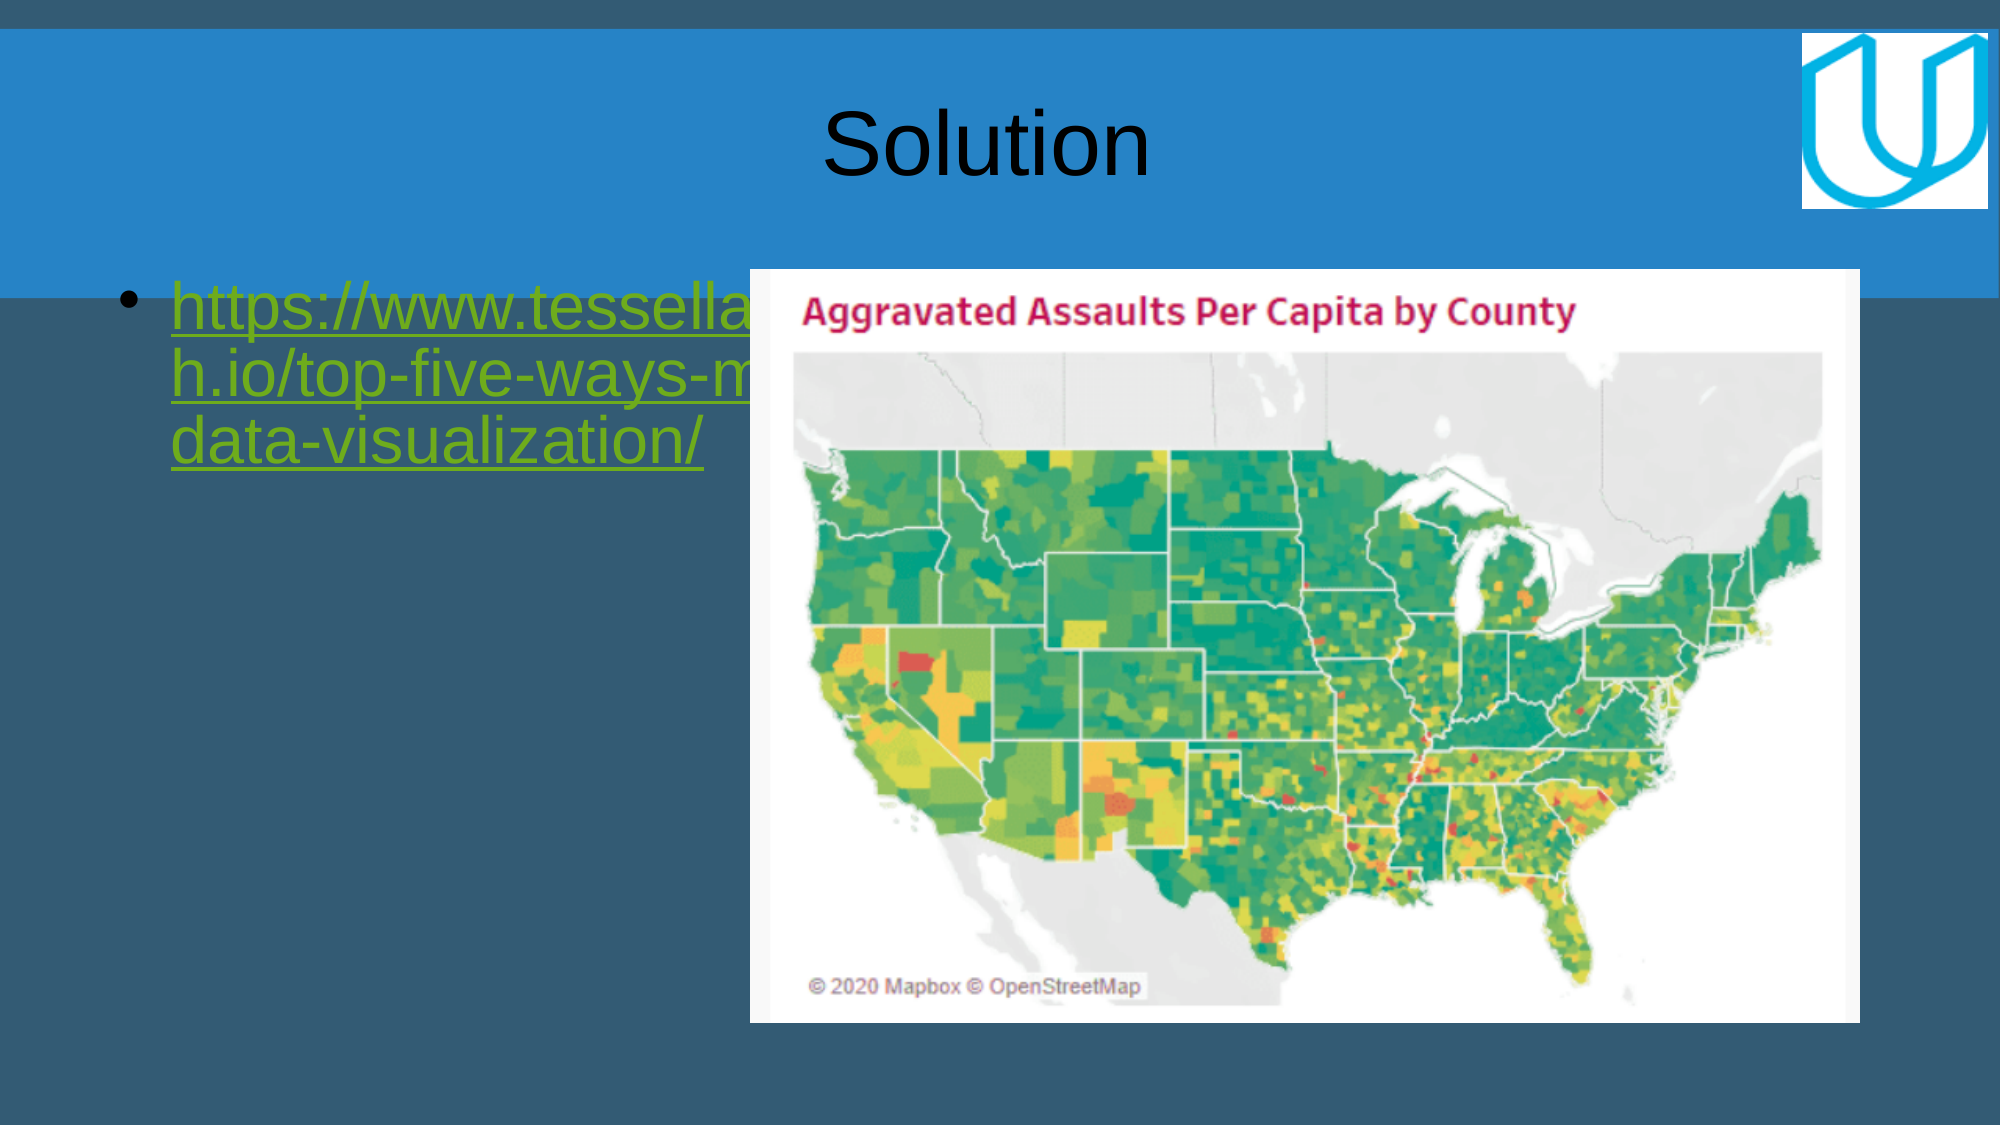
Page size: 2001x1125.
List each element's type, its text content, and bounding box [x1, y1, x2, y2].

picture [1802, 33, 1988, 167]
picture [750, 269, 1860, 1023]
picture [1932, 48, 1973, 166]
text_box Solution [99, 44, 1900, 233]
picture [1900, 175, 1911, 189]
text_box https://www.tessellationtech.io/top-five-ways-mislead-data-visualization/ [99, 263, 978, 916]
picture [1900, 124, 1988, 209]
text_box [1022, 263, 1901, 916]
